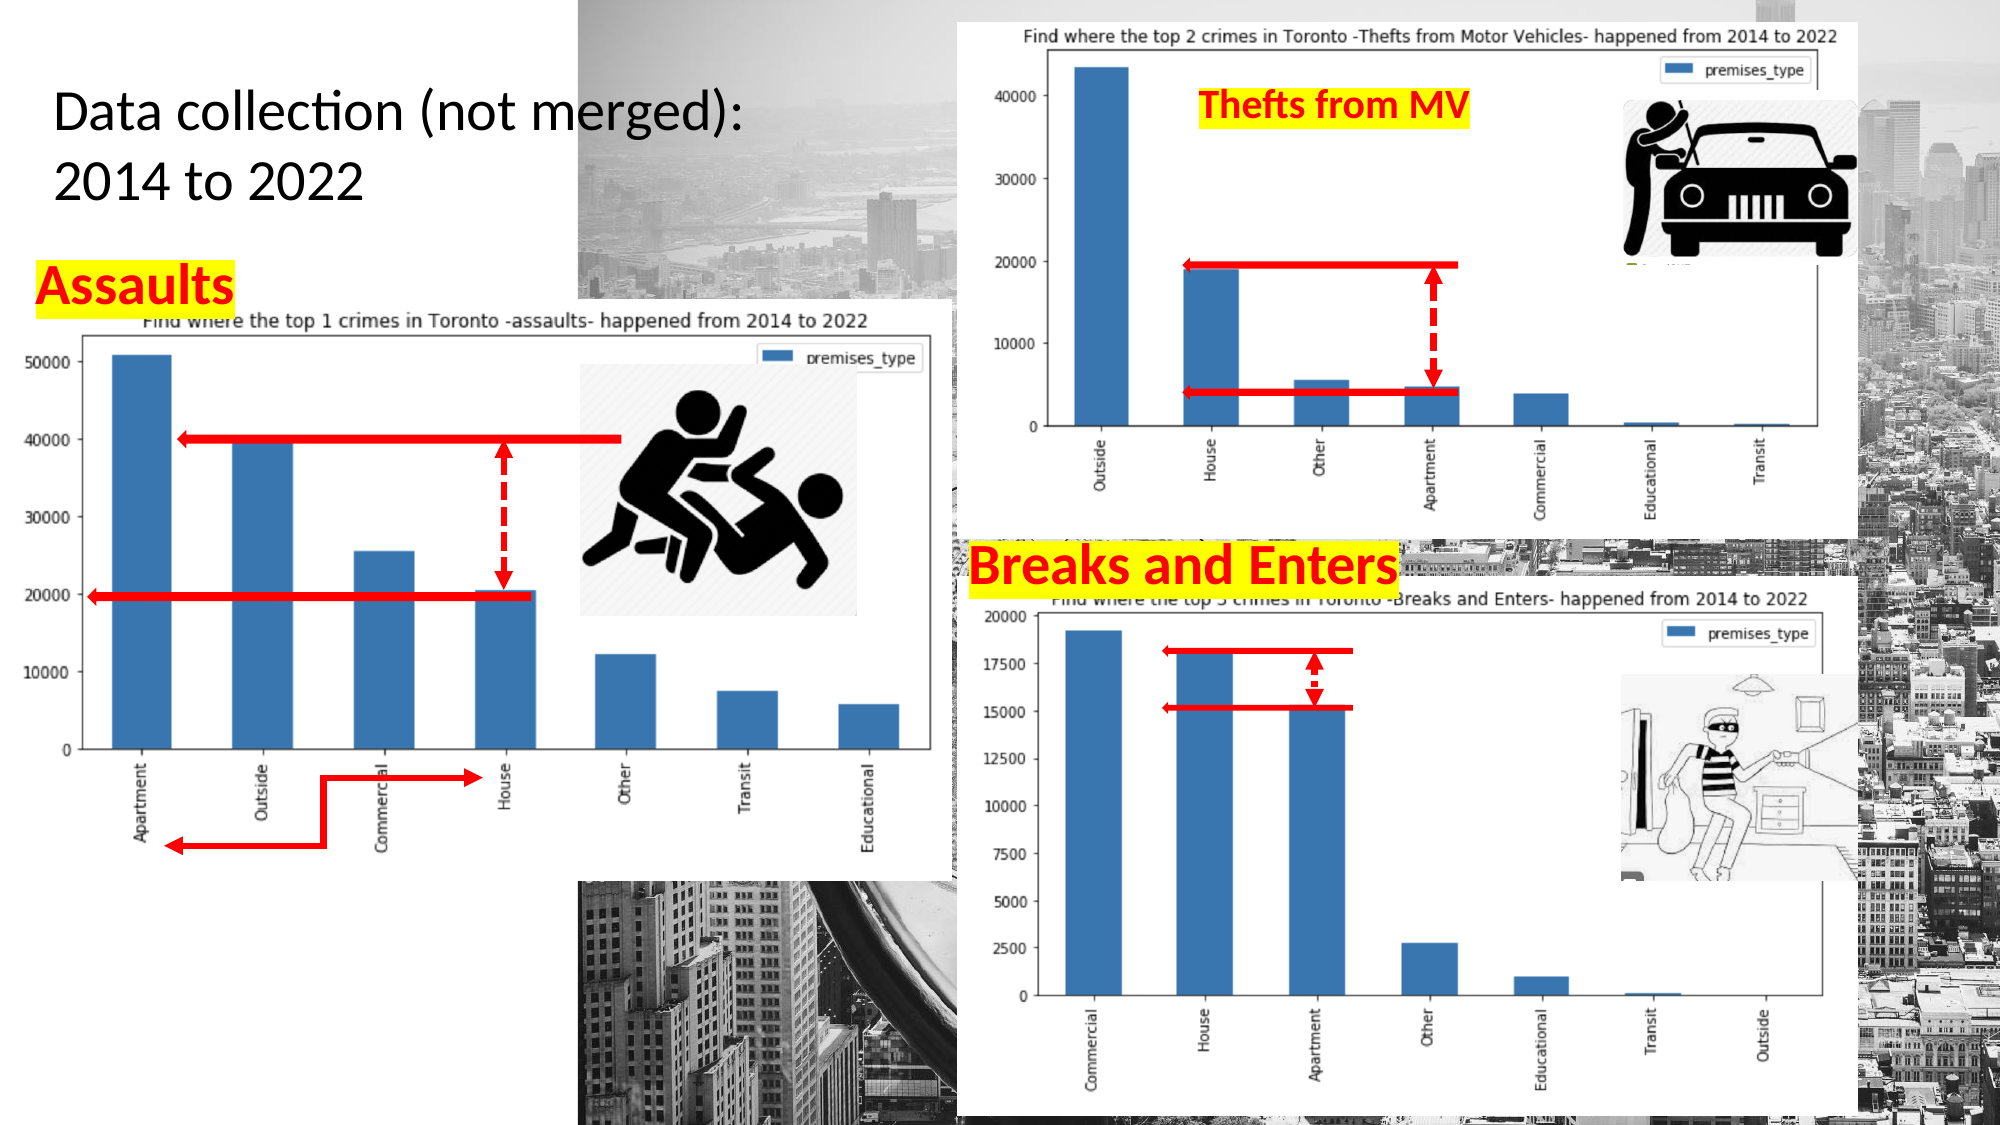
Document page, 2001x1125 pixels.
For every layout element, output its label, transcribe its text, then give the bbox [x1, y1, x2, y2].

picture [4, 0, 2000, 1125]
text_box Data collection (not merged): 2014 to 2022 [38, 64, 577, 220]
text_box Assaults [20, 238, 250, 299]
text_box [164, 777, 483, 846]
